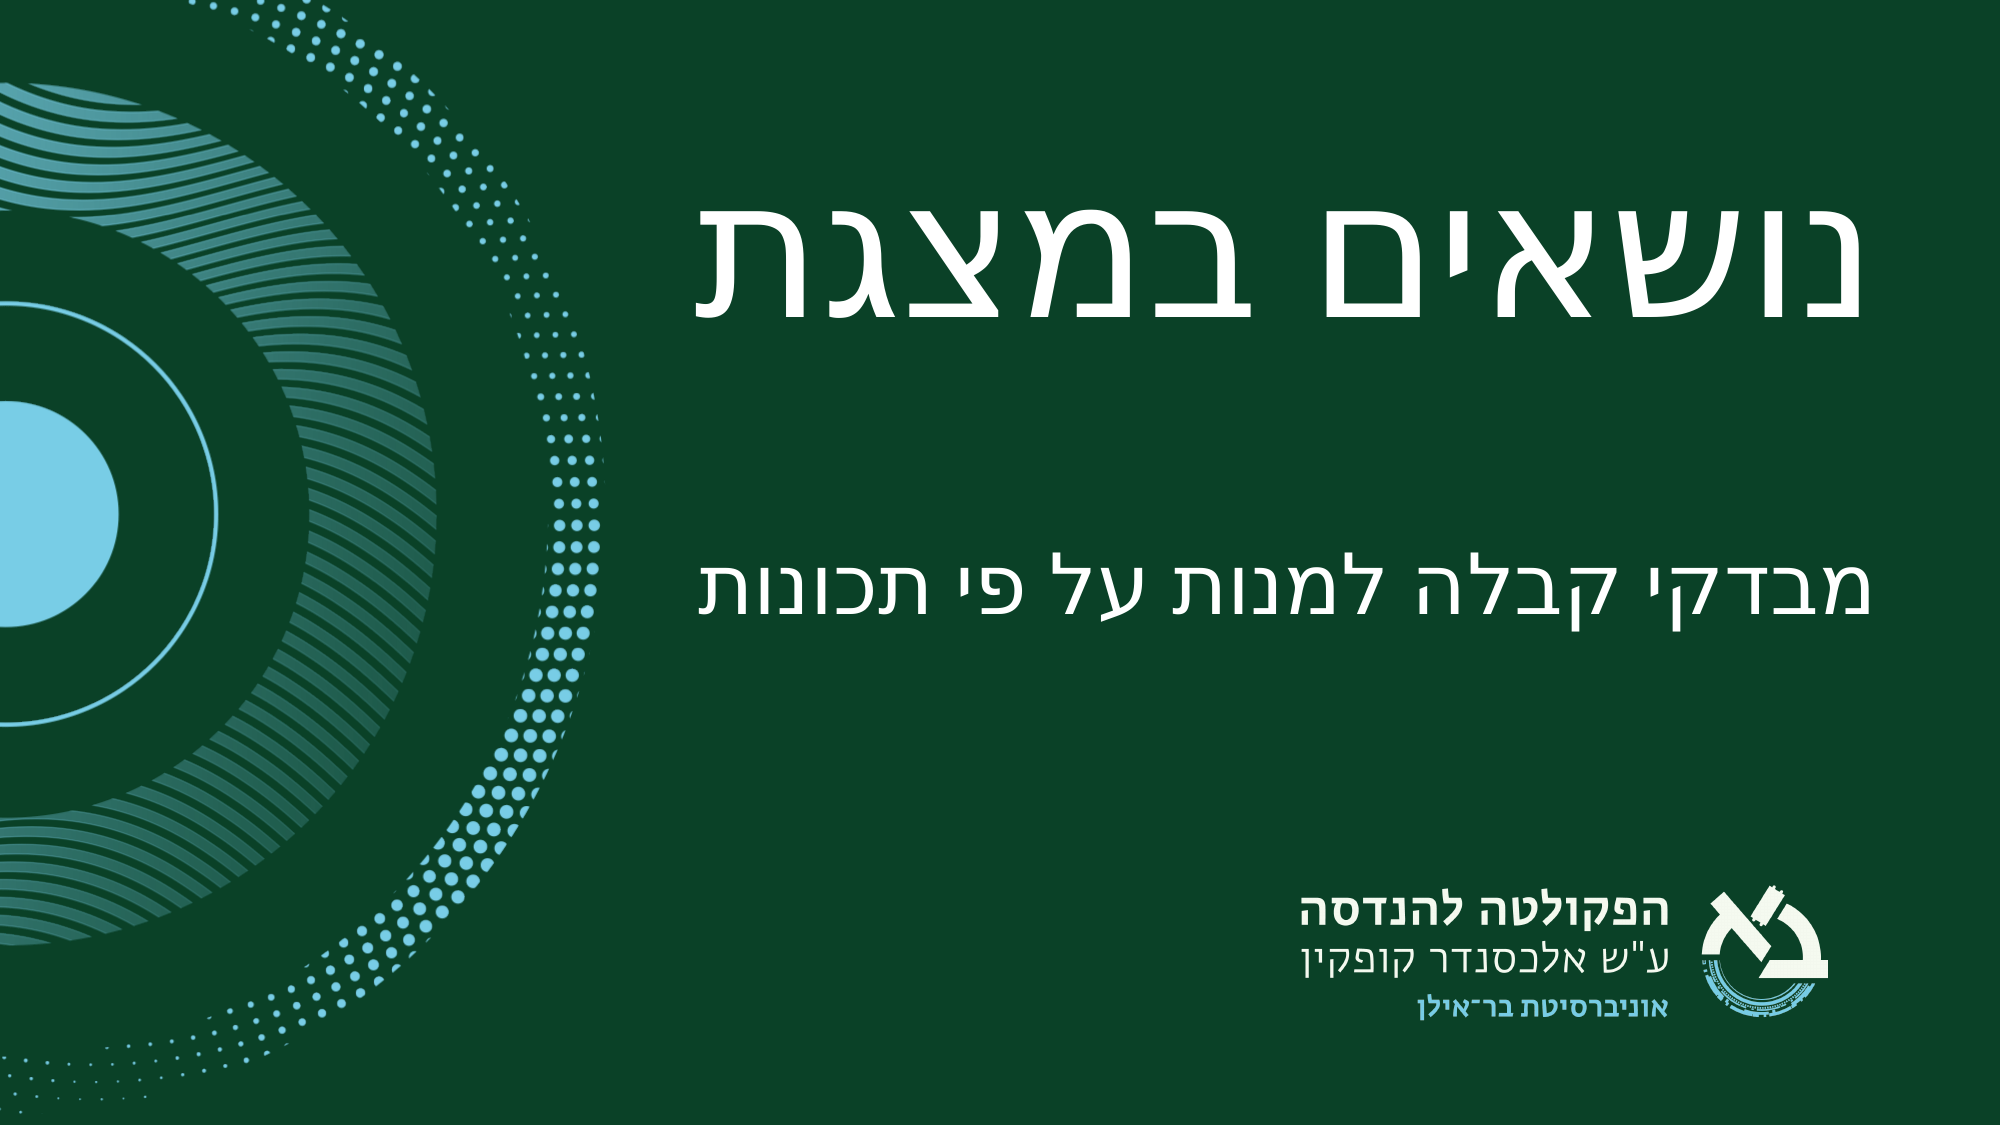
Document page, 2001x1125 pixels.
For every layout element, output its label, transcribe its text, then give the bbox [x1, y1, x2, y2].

picture [0, 0, 634, 1125]
text_box נושאים במצגת מבדקי קבלה למנות על פי תכונות [668, 142, 1893, 727]
picture [1191, 867, 1830, 1043]
